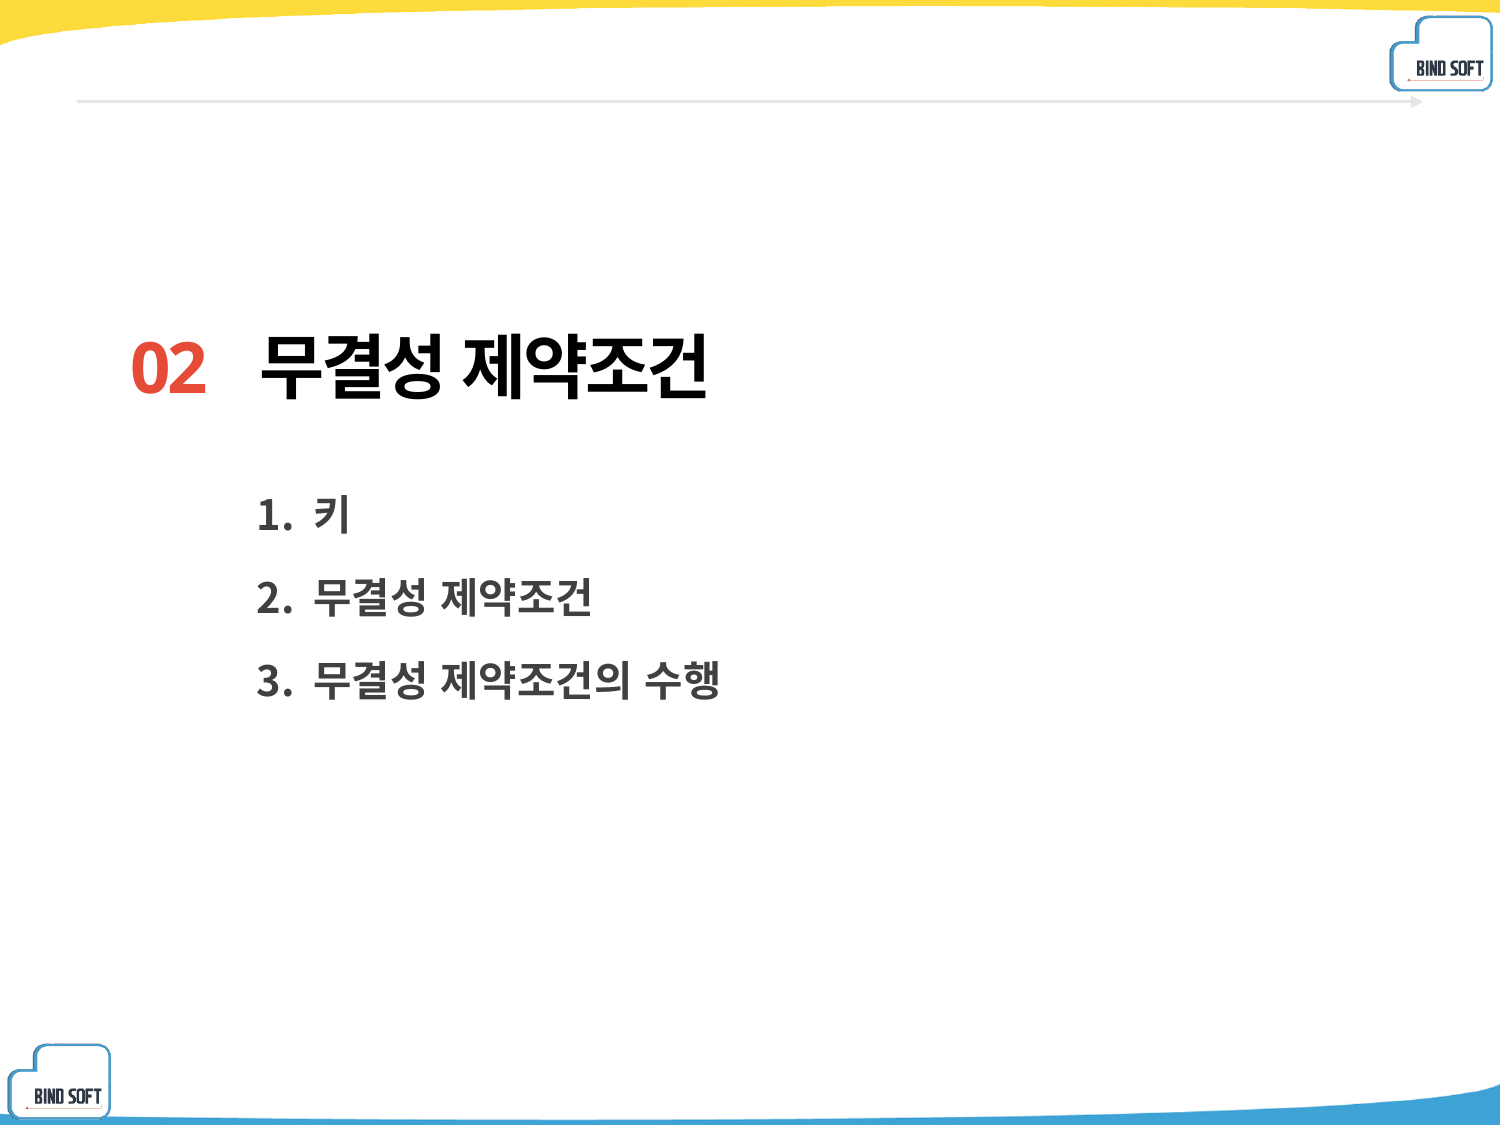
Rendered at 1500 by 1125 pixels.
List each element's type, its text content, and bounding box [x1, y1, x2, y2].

picture [0, 0, 1500, 96]
picture [0, 1003, 1500, 1125]
text_box 02 무결성 제약조건 [117, 307, 726, 416]
text_box 키 무결성 제약조건 무결성 제약조건의 수행 [242, 456, 1365, 713]
